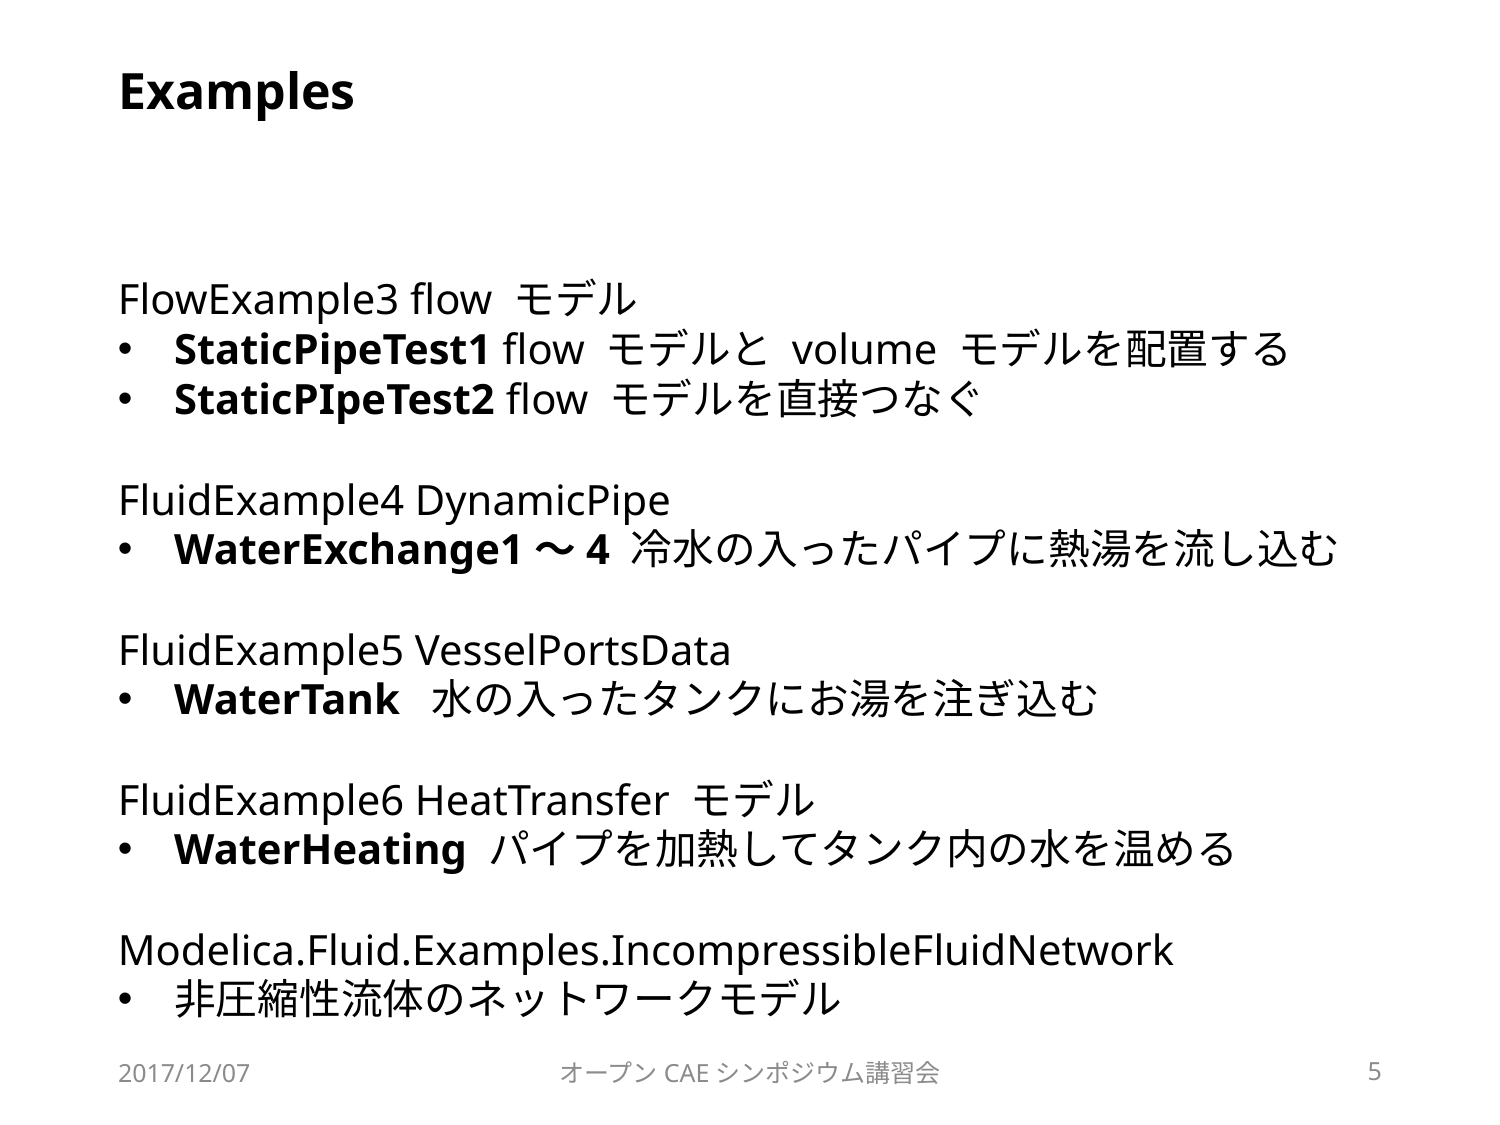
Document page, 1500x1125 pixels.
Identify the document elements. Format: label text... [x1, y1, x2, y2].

title Examples [103, 59, 1397, 142]
footer オープンCAEシンポジウム講習会 [496, 1042, 1004, 1103]
slide_number 5 [1059, 1042, 1397, 1103]
text_box FlowExample3 flow モデル StaticPipeTest1 flow モデルと volume モデルを配置する StaticPIpeTest2 flow モデルを直接つなぐ FluidExample4 DynamicPipe WaterExchange1〜4 冷水の入ったパイプに熱湯を流し込む FluidExample5 VesselPortsData WaterTank 水の入ったタンクにお湯を注ぎ込む FluidExample6 HeatTransfer モデル WaterHeating パイプを加熱してタンク内の水を温める Modelica.Fluid.Examples.IncompressibleFluidNetwork 非圧縮性流体のネットワークモデル [103, 265, 1371, 1031]
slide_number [103, 1042, 441, 1103]
